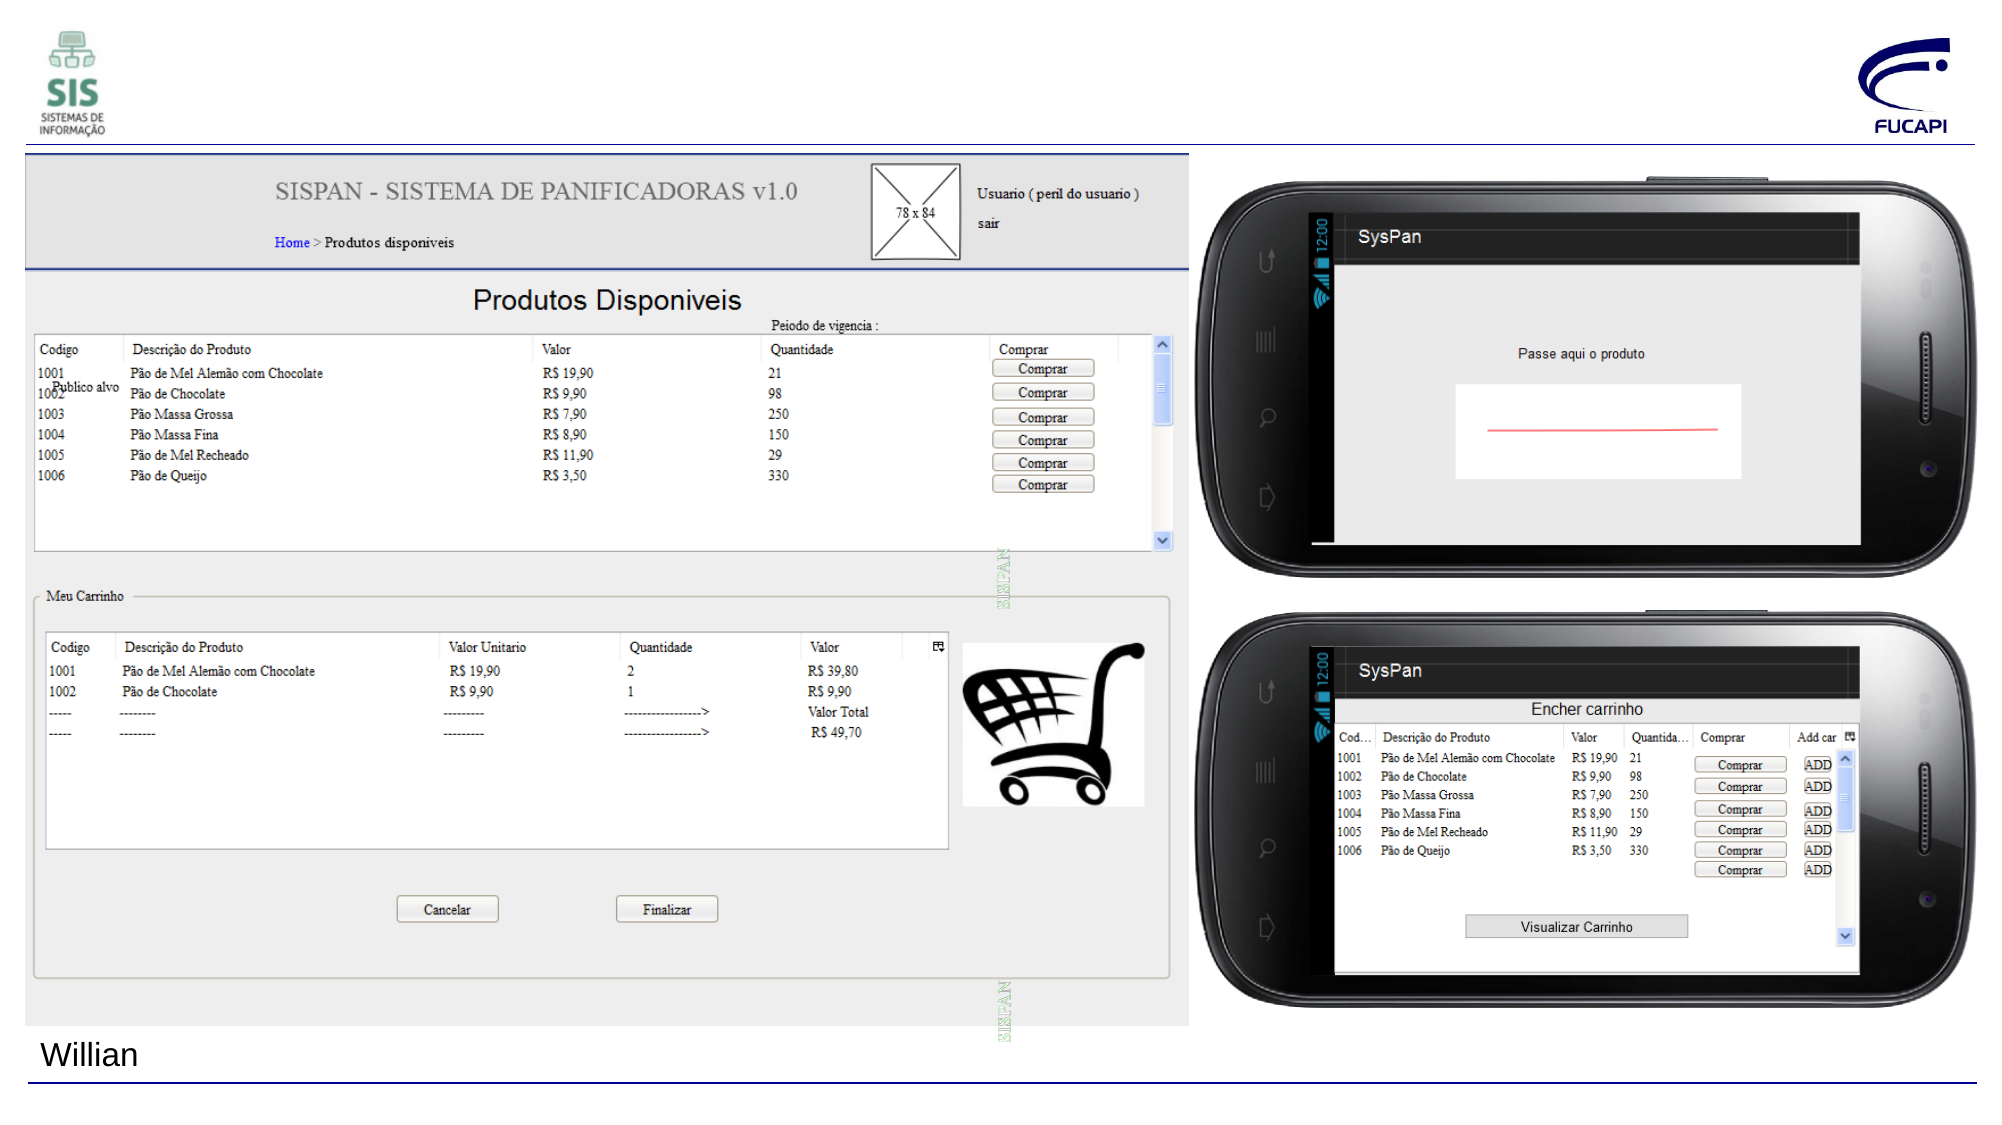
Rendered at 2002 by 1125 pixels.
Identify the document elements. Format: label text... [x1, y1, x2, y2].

picture [25, 153, 1978, 1044]
picture [1858, 38, 1950, 133]
text_box Willian [25, 1032, 442, 1081]
picture [33, 24, 111, 139]
